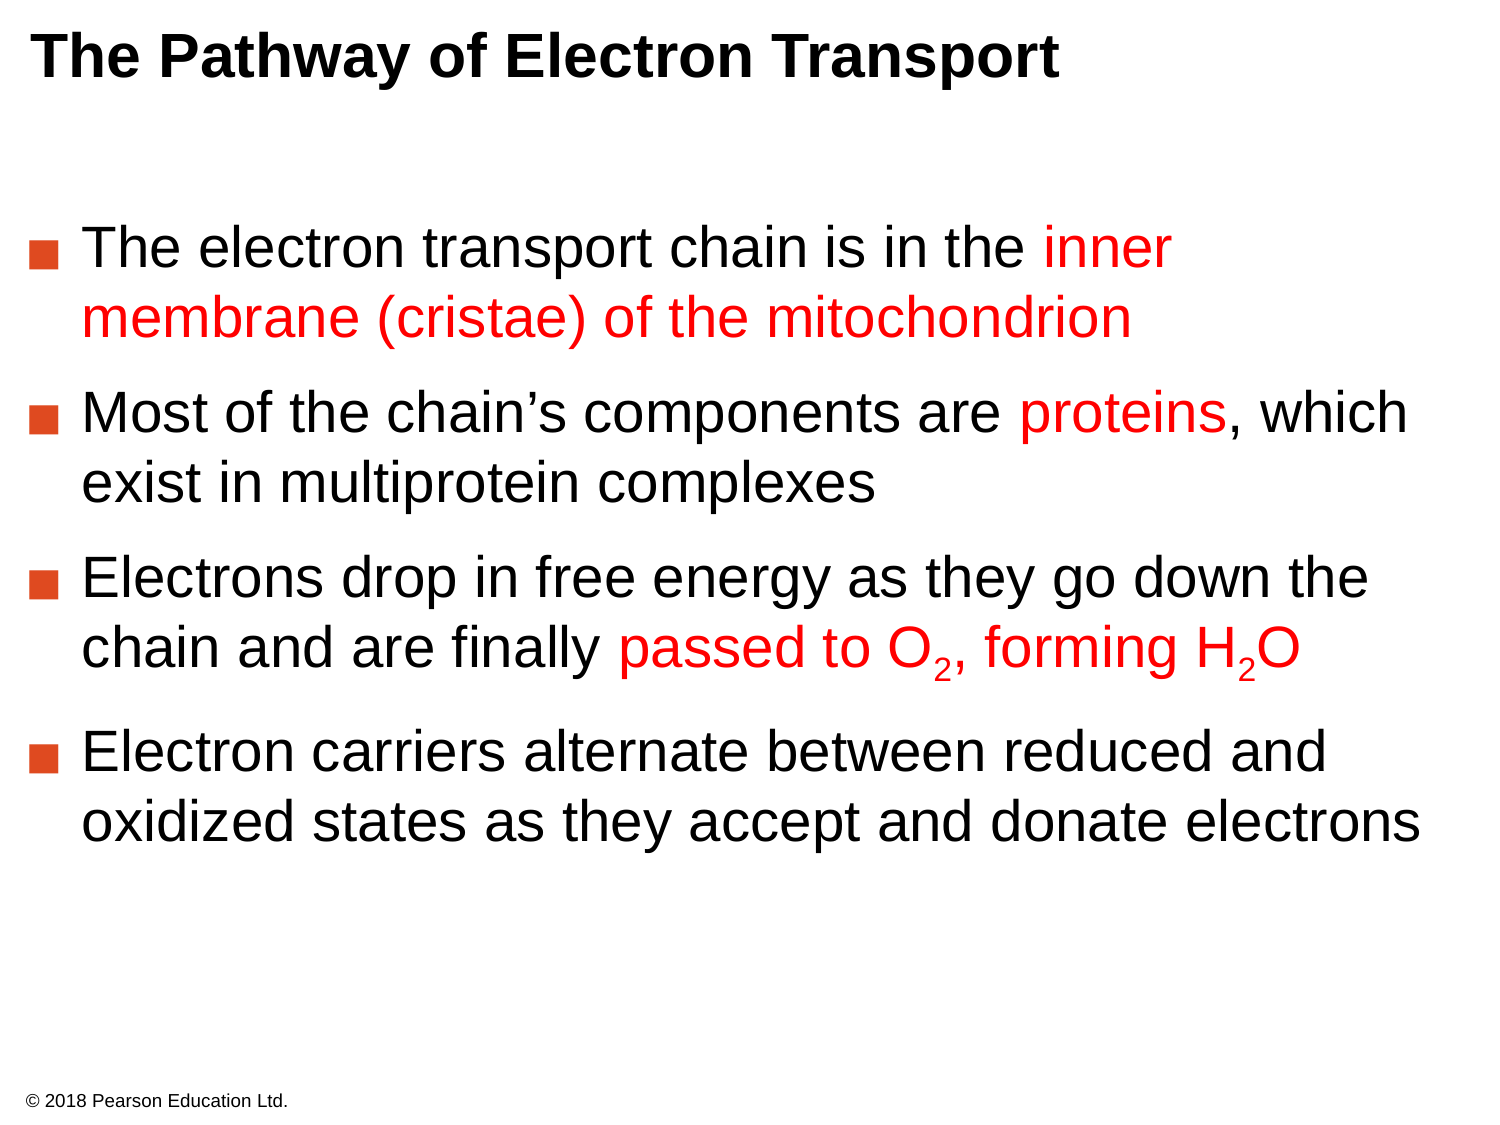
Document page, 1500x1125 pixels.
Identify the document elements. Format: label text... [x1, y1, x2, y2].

title The Pathway of Electron Transport [0, 0, 1500, 106]
footer © 2018 Pearson Education Ltd. [10, 1080, 518, 1119]
list The electron transport chain is in the inner membrane (cristae) of the mitochondrion Most of the chain’s components are proteins, which exist in multiprotein complexes Electrons drop in free energy as they go down the chain and are finally passed to O2, forming H2O Electron carriers alternate between reduced and oxidized states as they accept and donate electrons [24, 208, 1475, 1065]
